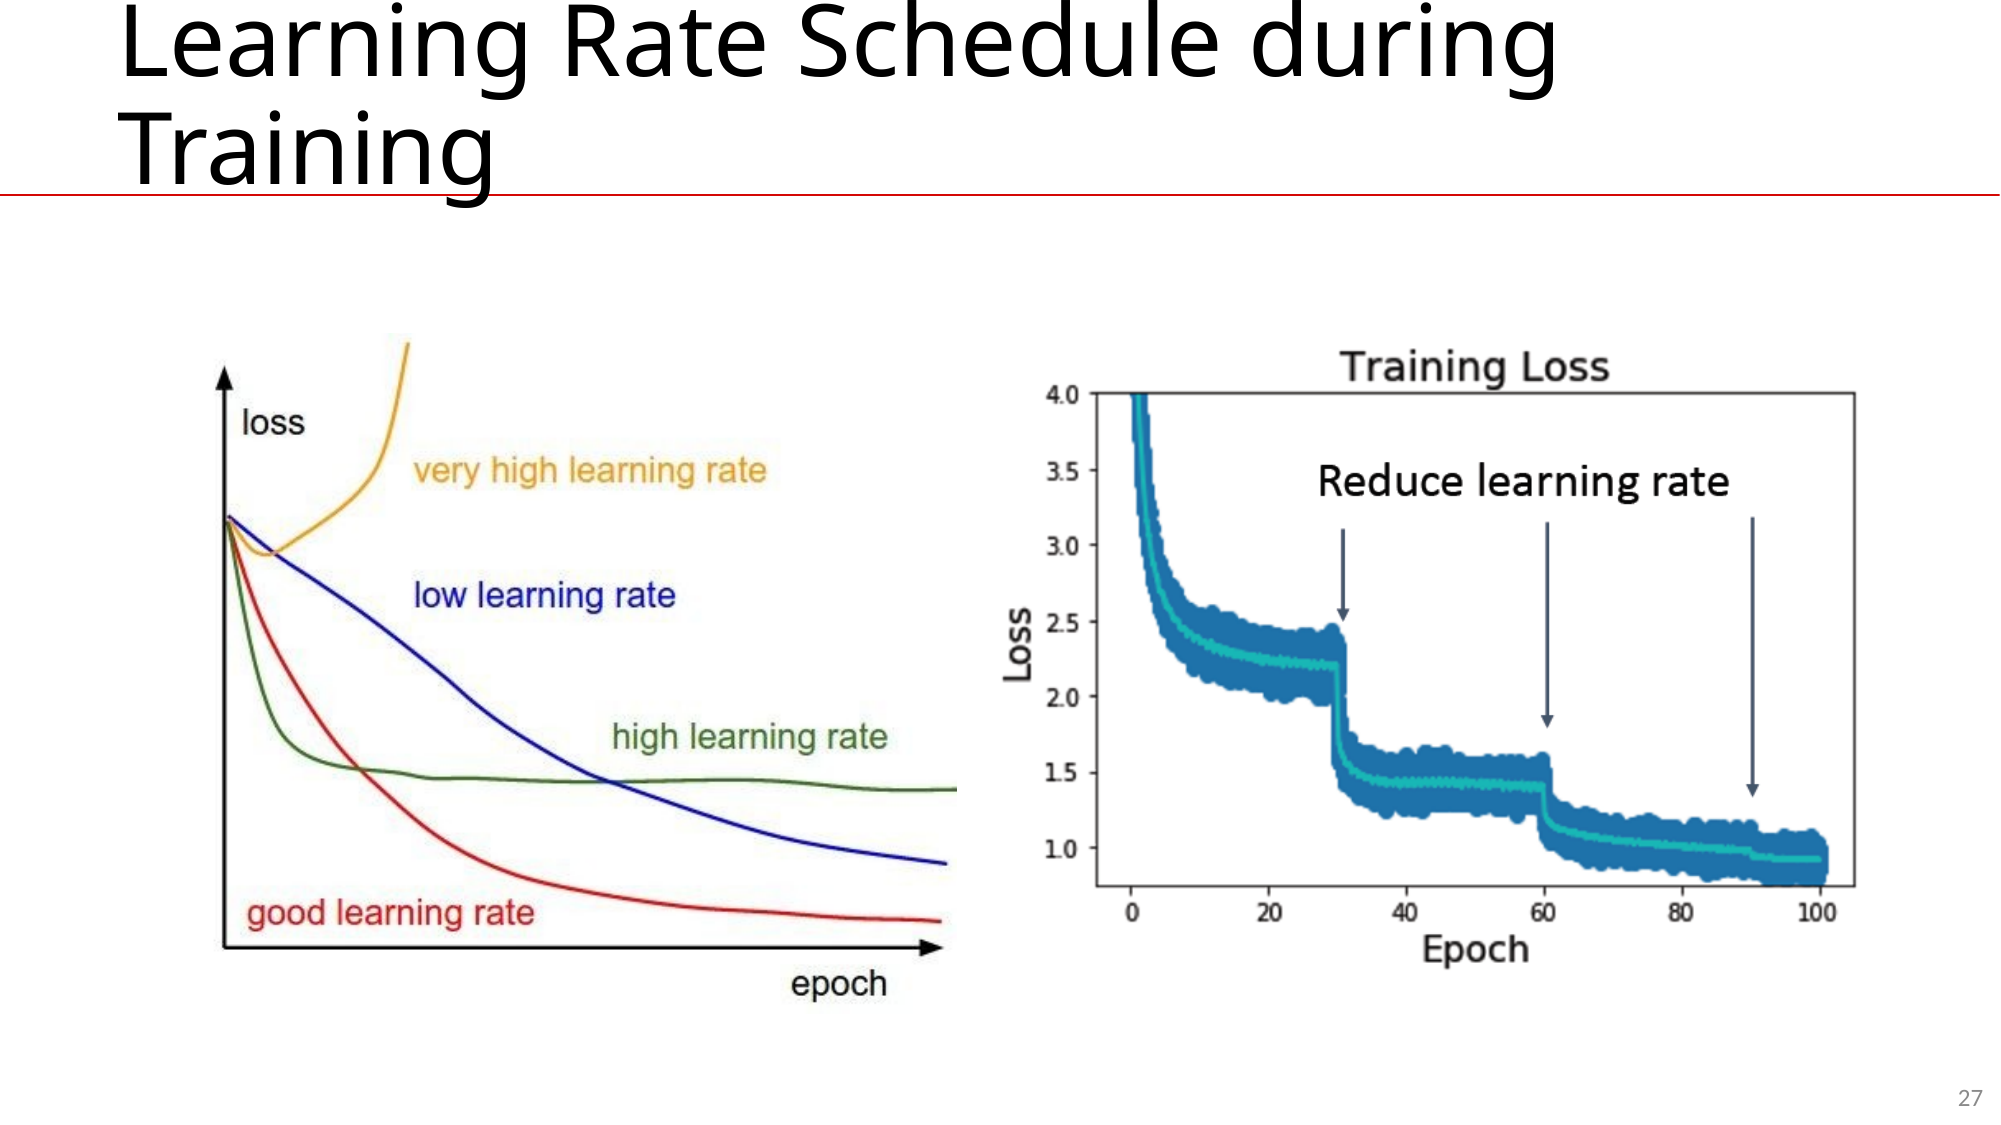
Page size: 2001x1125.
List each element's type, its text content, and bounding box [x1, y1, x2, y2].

text_box [201, 333, 957, 1015]
picture [999, 346, 1863, 975]
title Learning Rate Schedule during Training [102, 10, 1899, 186]
slide_number 27 [1548, 1066, 1999, 1125]
